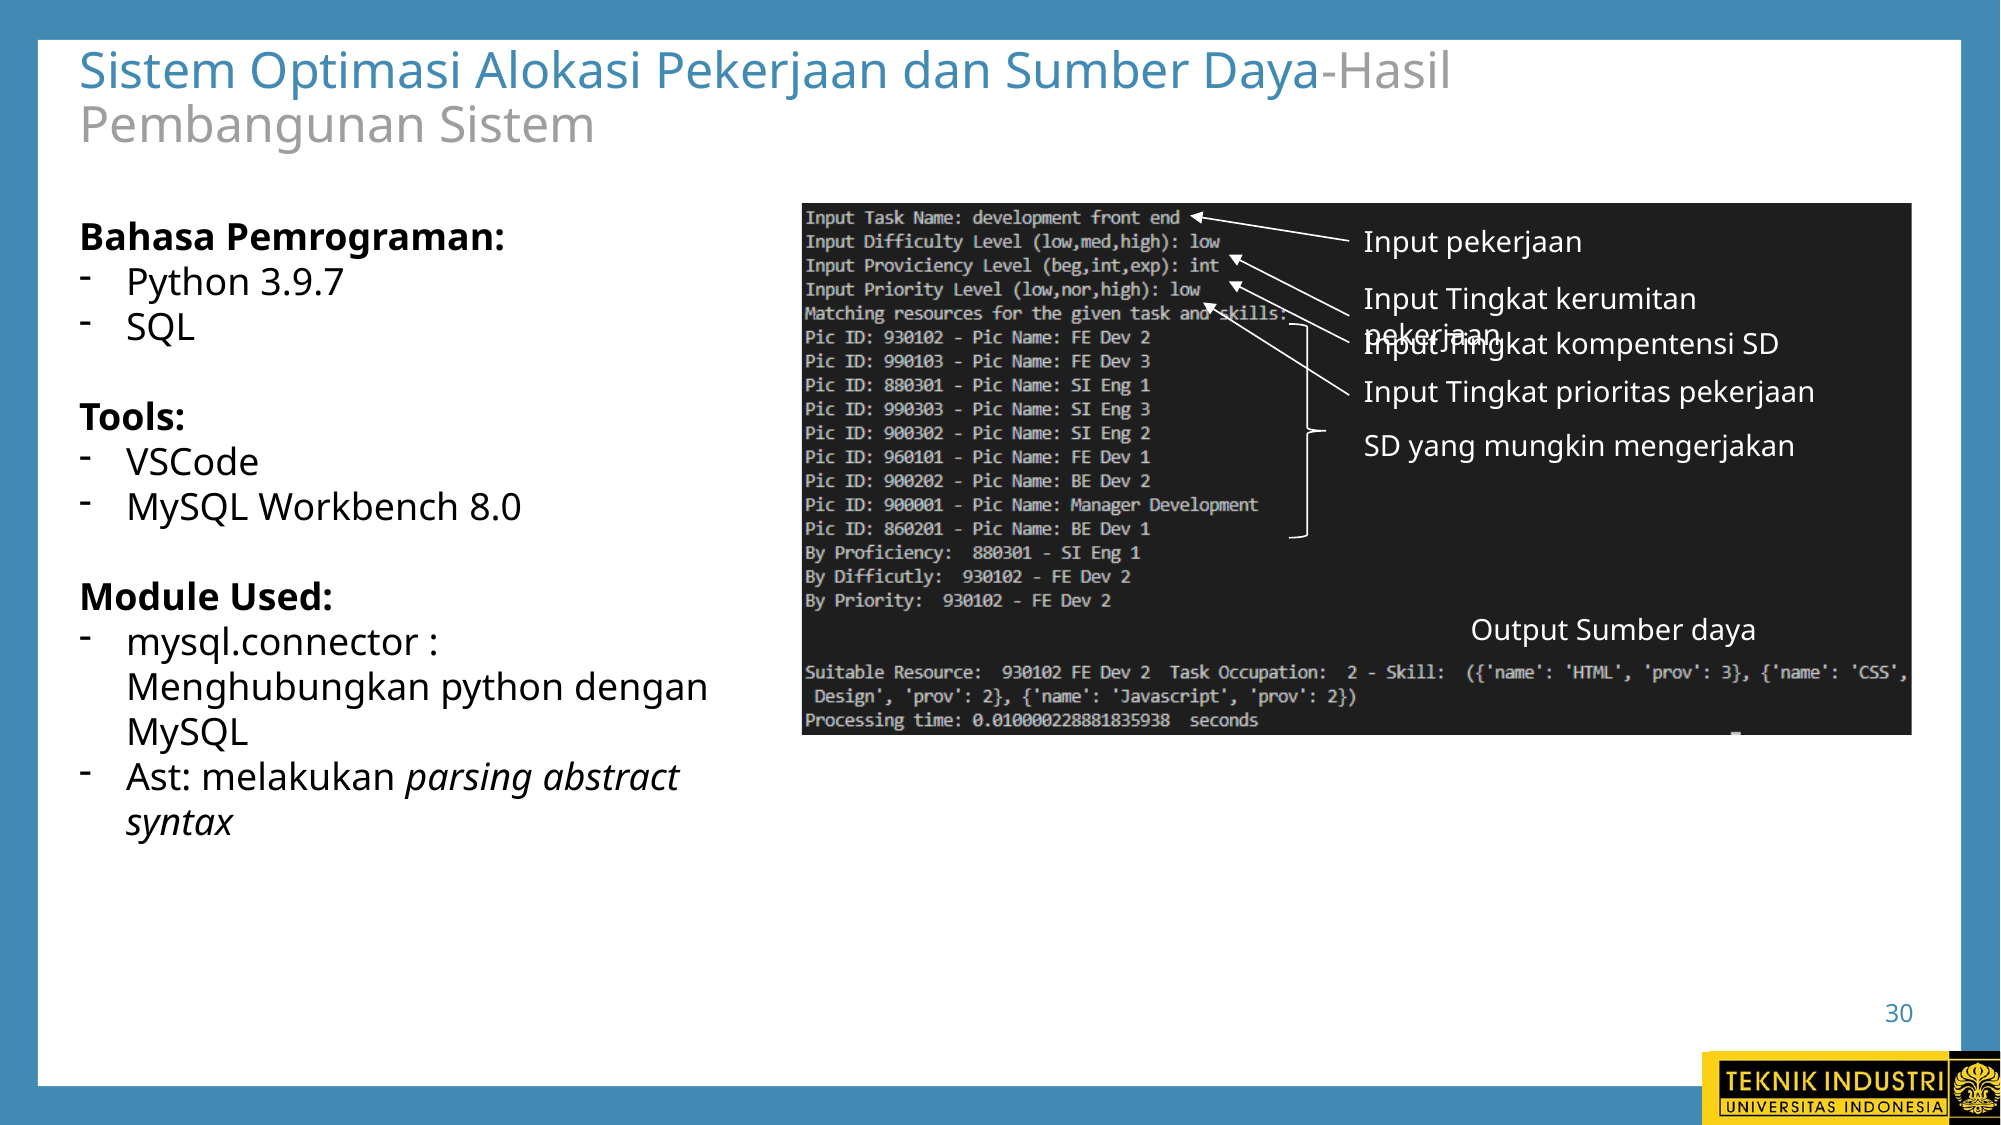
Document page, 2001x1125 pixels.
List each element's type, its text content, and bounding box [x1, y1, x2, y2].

slide_number 30 [1863, 985, 1929, 1045]
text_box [1189, 215, 1350, 242]
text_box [1202, 302, 1350, 396]
title Sistem Optimasi Alokasi Pekerjaan dan Sumber Daya-Hasil Pembangunan Sistem [64, 54, 1811, 144]
text_box Bahasa Pemrograman: Python 3.9.7 SQL Tools: VSCode MySQL Workbench 8.0 Module Used: mysql.connector : Menghubungkan python dengan MySQL Ast: melakukan parsing abstract syntax [64, 205, 740, 851]
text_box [1228, 254, 1350, 280]
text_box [1228, 280, 1350, 302]
picture [801, 203, 1912, 736]
picture [1702, 1051, 2001, 1125]
